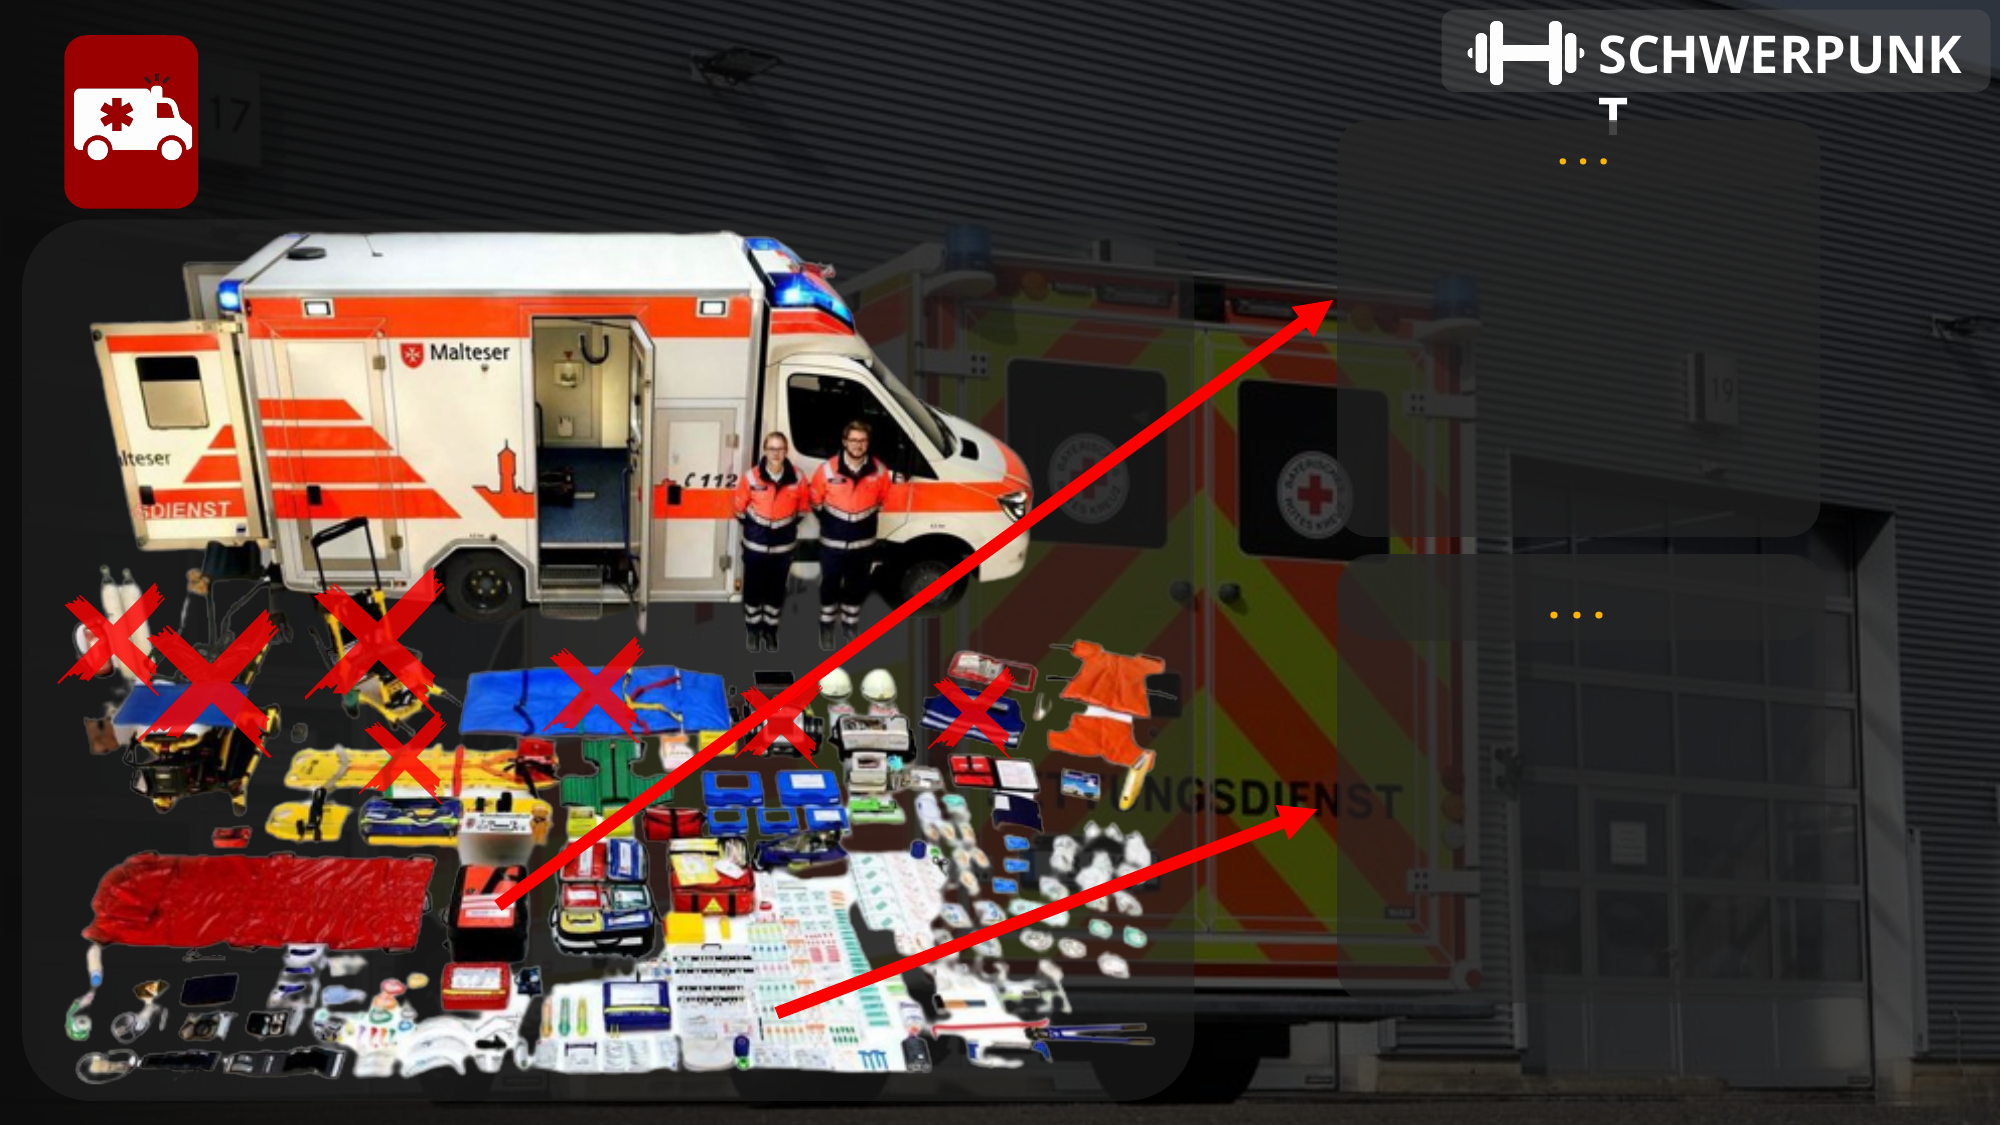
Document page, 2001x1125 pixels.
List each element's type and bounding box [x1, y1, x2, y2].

text_box [498, 299, 1333, 906]
text_box [776, 809, 1318, 1014]
picture [0, 0, 2000, 1125]
text_box [62, 35, 204, 209]
